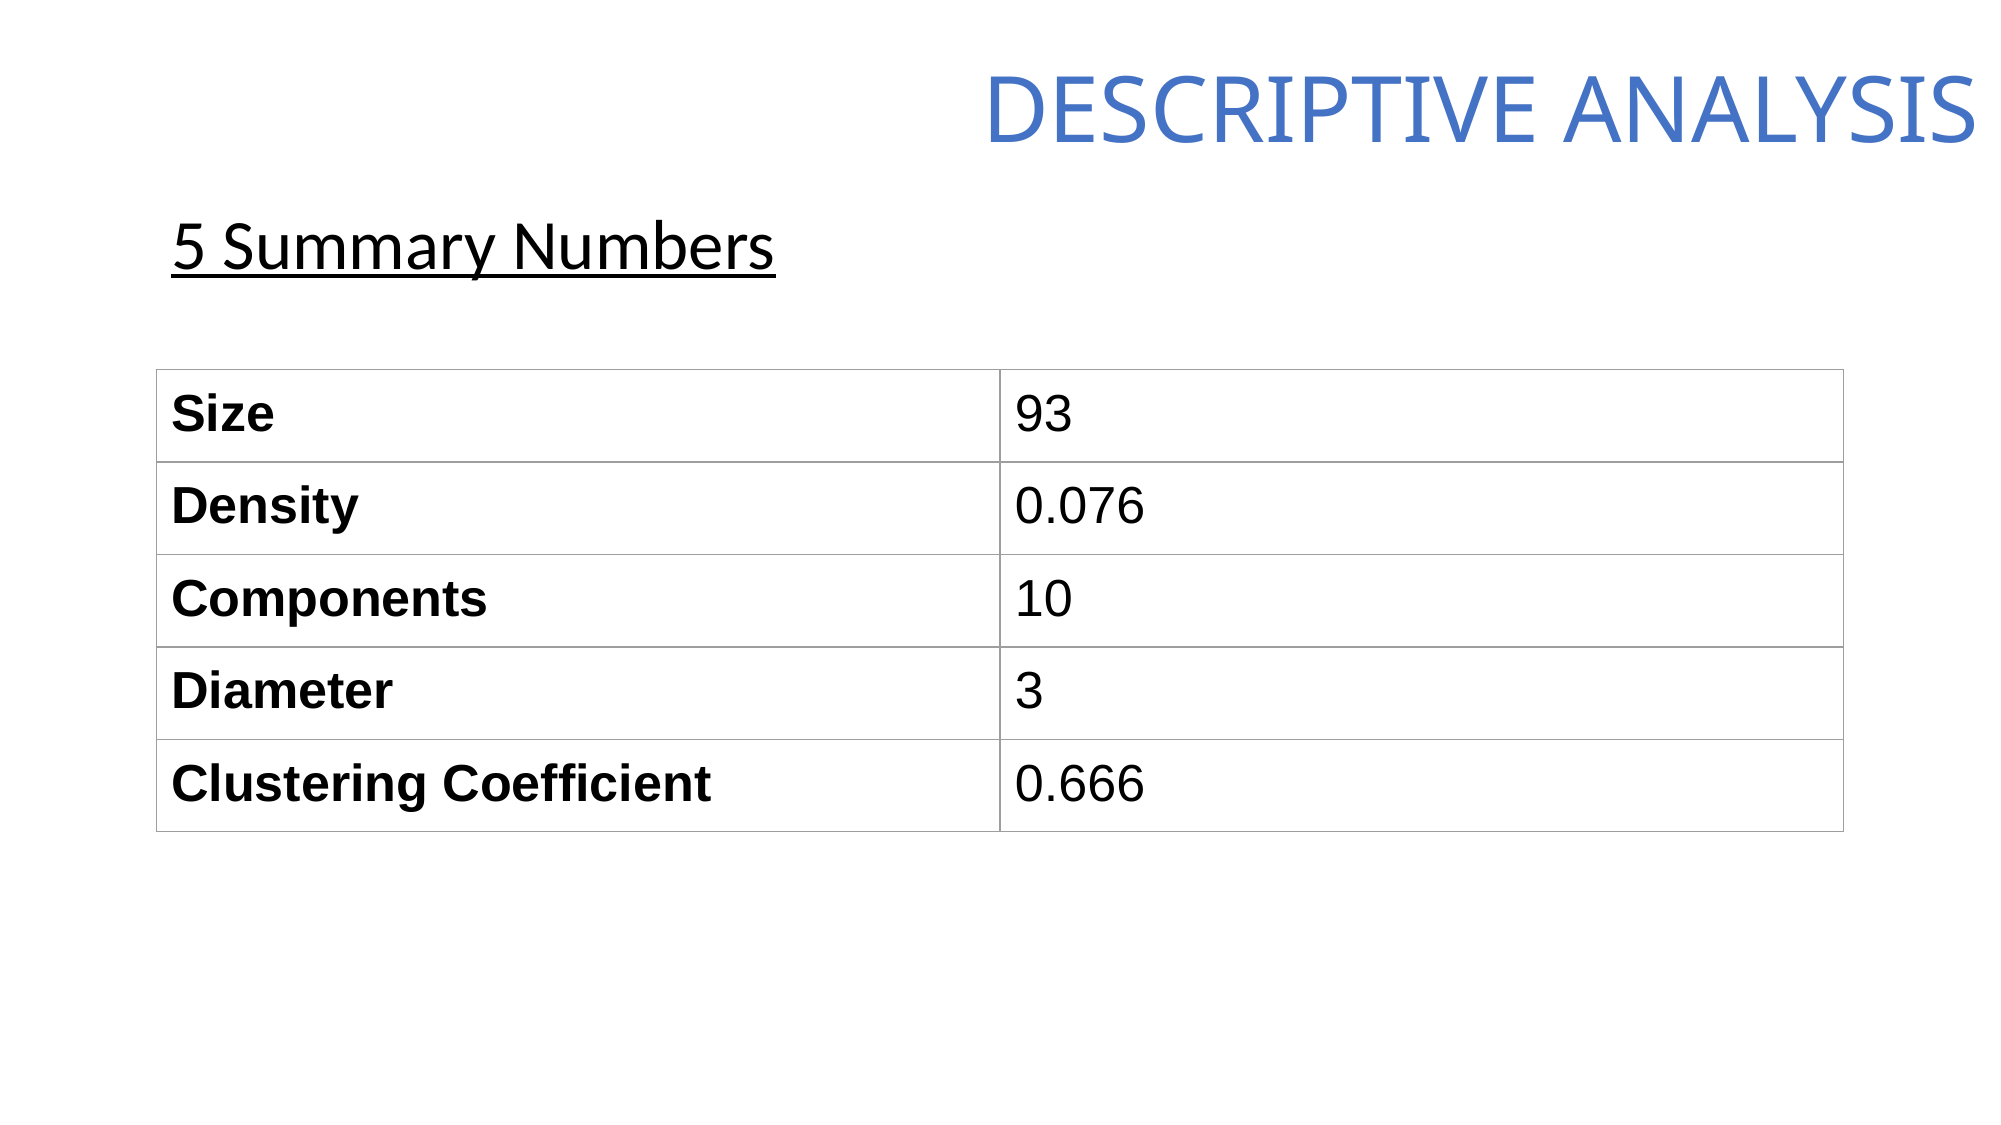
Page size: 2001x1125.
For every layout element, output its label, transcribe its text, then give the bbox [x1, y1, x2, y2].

table_cell Components [157, 555, 999, 646]
table_cell 3 [1001, 648, 1843, 739]
table_cell 10 [1001, 555, 1843, 646]
table_cell Density [157, 463, 999, 554]
table_cell Clustering Coefficient [157, 740, 999, 831]
table_cell 0.666 [1001, 740, 1843, 831]
table_header 93 [1001, 370, 1843, 461]
title DESCRIPTIVE ANALYSIS [213, 57, 1995, 169]
table_cell Diameter [157, 648, 999, 739]
table_header Size [157, 370, 999, 461]
table_cell 0.076 [1001, 463, 1843, 554]
text_box 5 Summary Numbers [156, 183, 848, 299]
